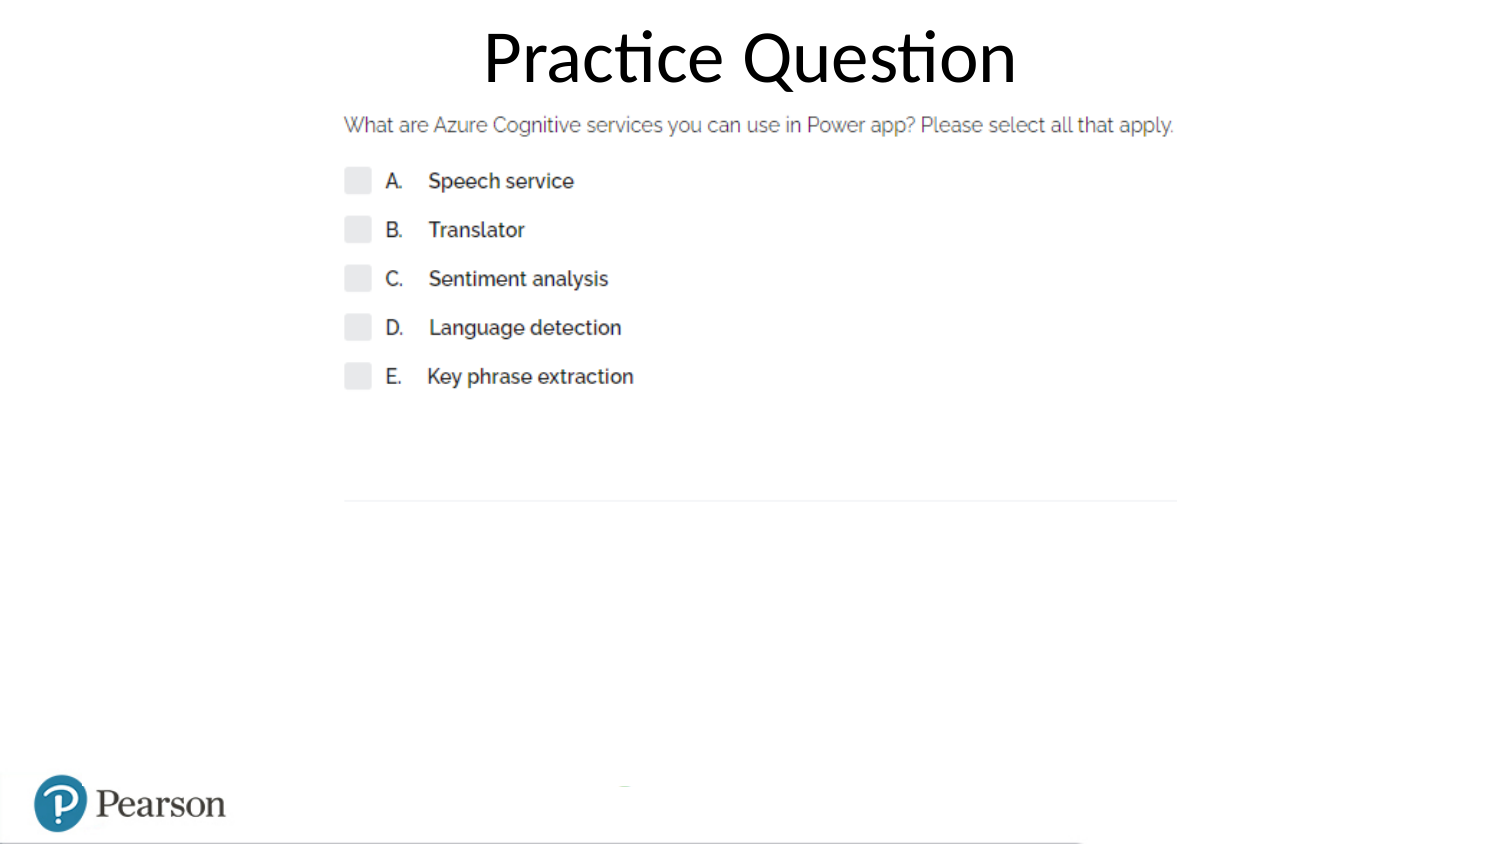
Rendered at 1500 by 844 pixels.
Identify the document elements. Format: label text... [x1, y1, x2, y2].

title Practice Question [132, 0, 1371, 92]
picture [0, 0, 1500, 844]
